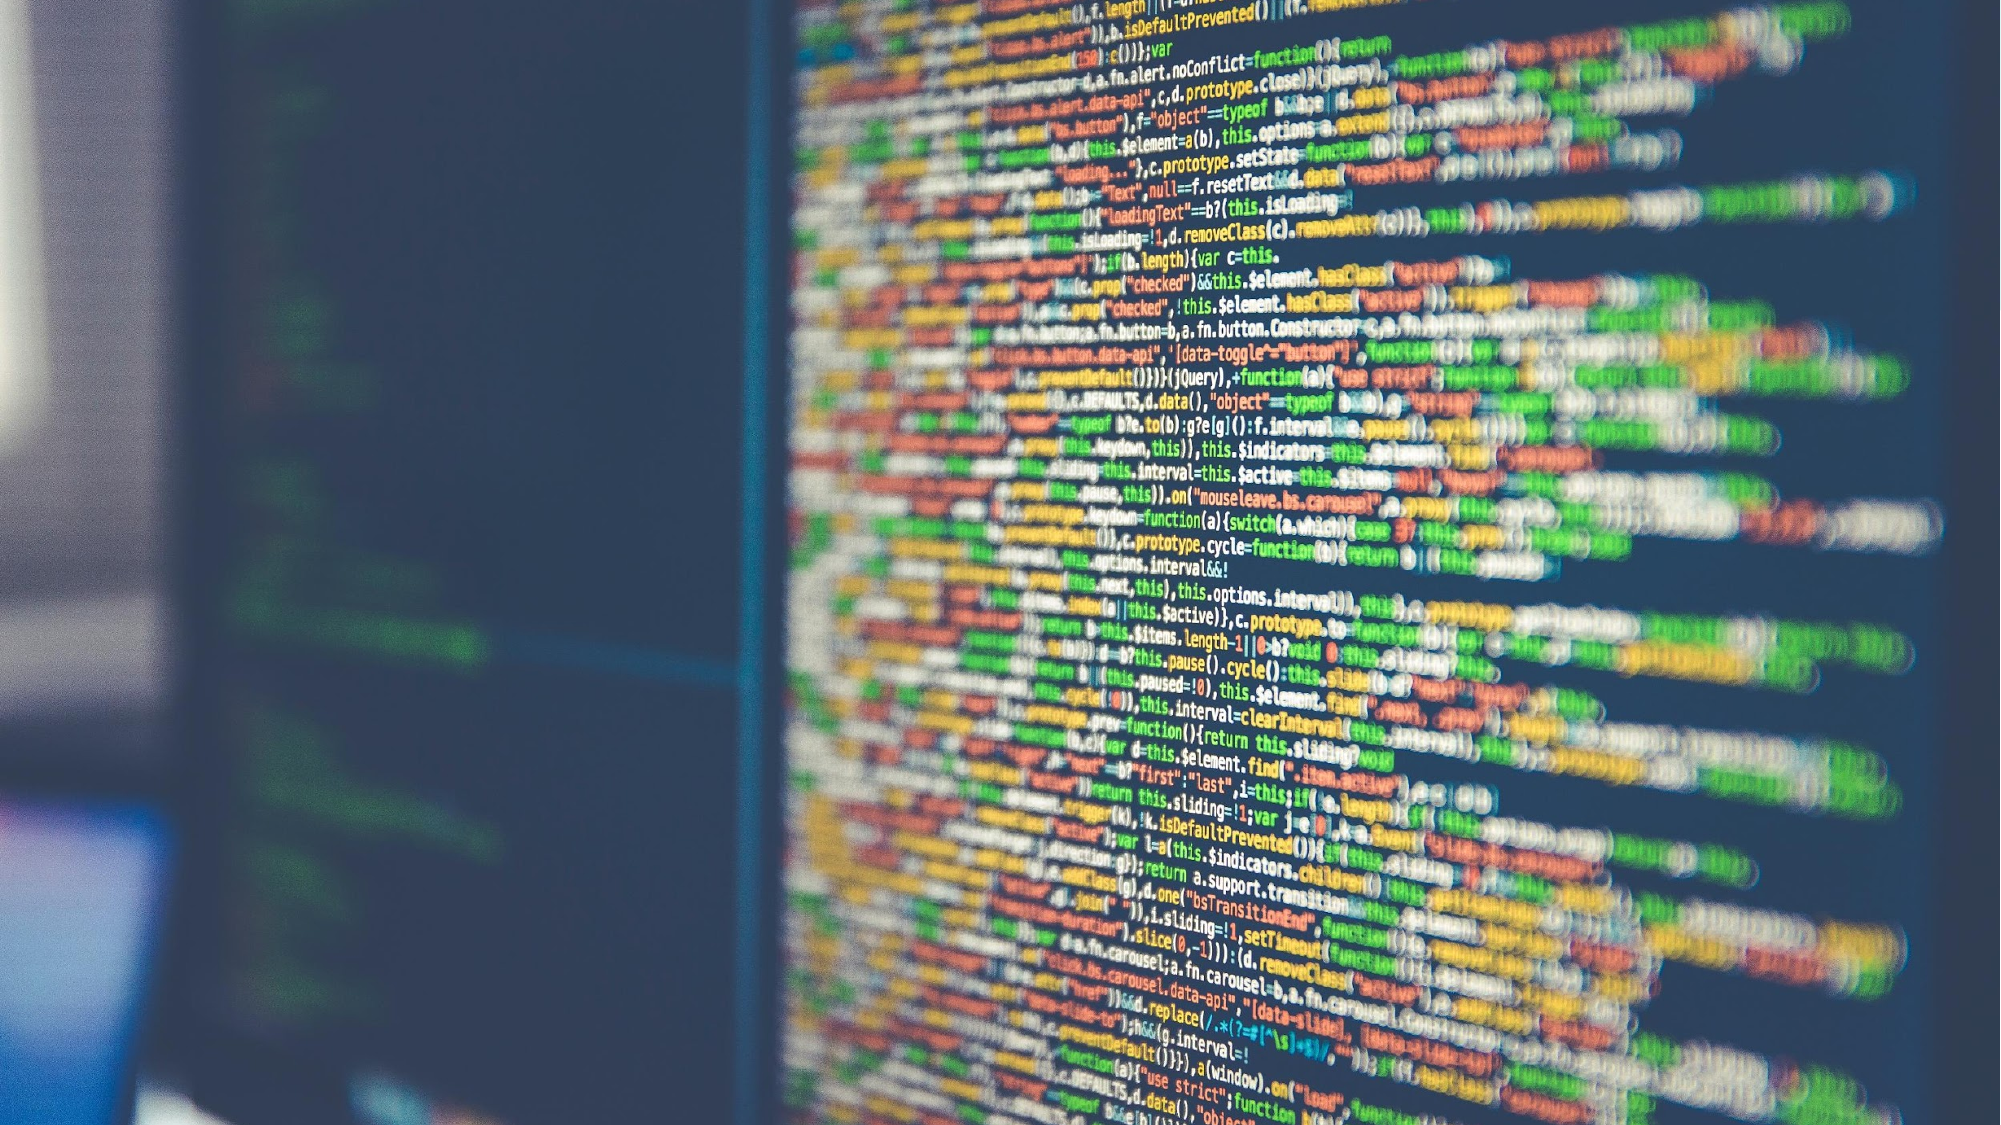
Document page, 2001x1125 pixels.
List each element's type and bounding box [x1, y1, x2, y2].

list [0, 0, 2000, 1125]
